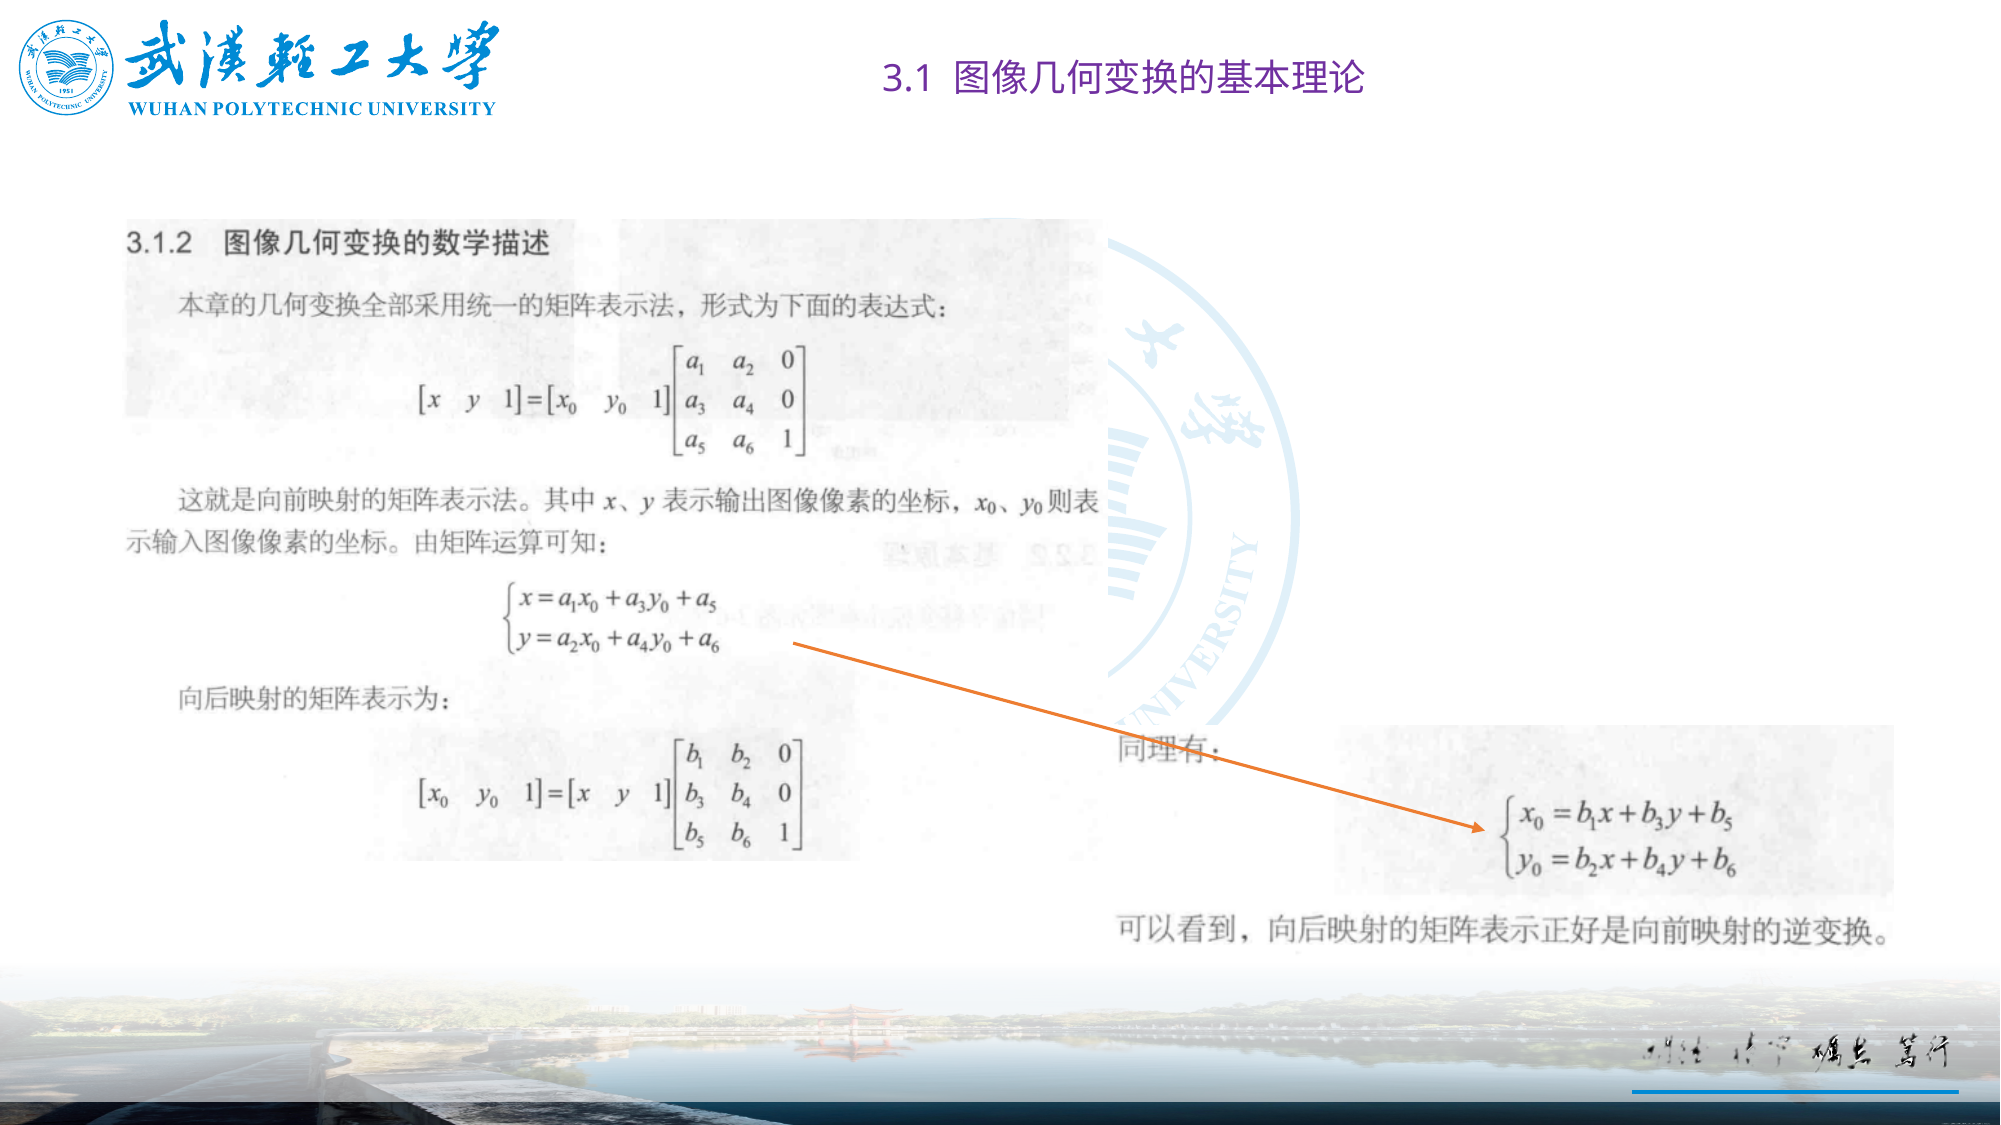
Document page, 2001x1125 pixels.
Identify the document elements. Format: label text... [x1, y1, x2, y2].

picture [1632, 1090, 1961, 1094]
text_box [793, 643, 1485, 831]
picture [122, 219, 1894, 957]
picture [0, 1102, 2000, 1125]
text_box 3.1 图像几何变换的基本理论 [644, 46, 1604, 107]
